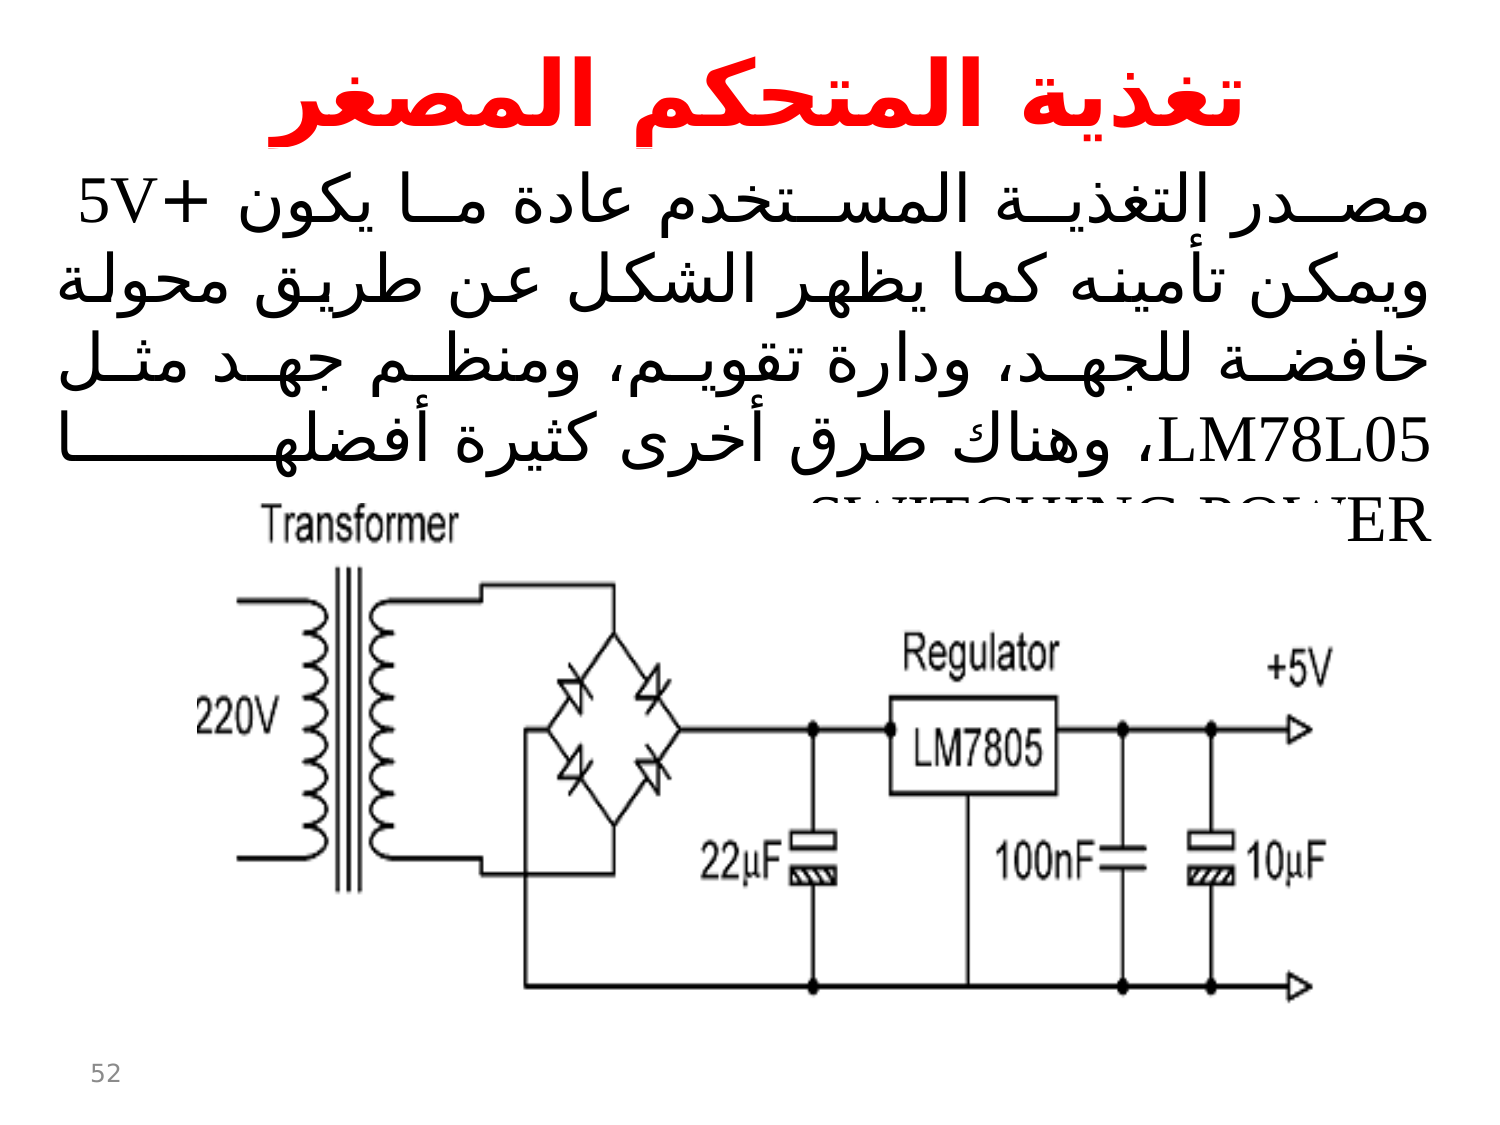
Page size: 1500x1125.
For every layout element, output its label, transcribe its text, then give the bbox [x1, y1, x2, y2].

text_box تغذية المتحكم المصغر [257, 27, 1264, 147]
text_box مصدر التغذية المستخدم عادة ما يكون +5V ويمكن تأمينه كما يظهر الشكل عن طريق محولة خافضة للجهد، ودارة تقويم، ومنظم جهد مثل LM78L05، وهناك طرق أخرى كثيرة أفضلها SWITCHING POWER. [41, 147, 1447, 563]
picture [197, 503, 1341, 1009]
slide_number 52 [75, 1042, 425, 1103]
